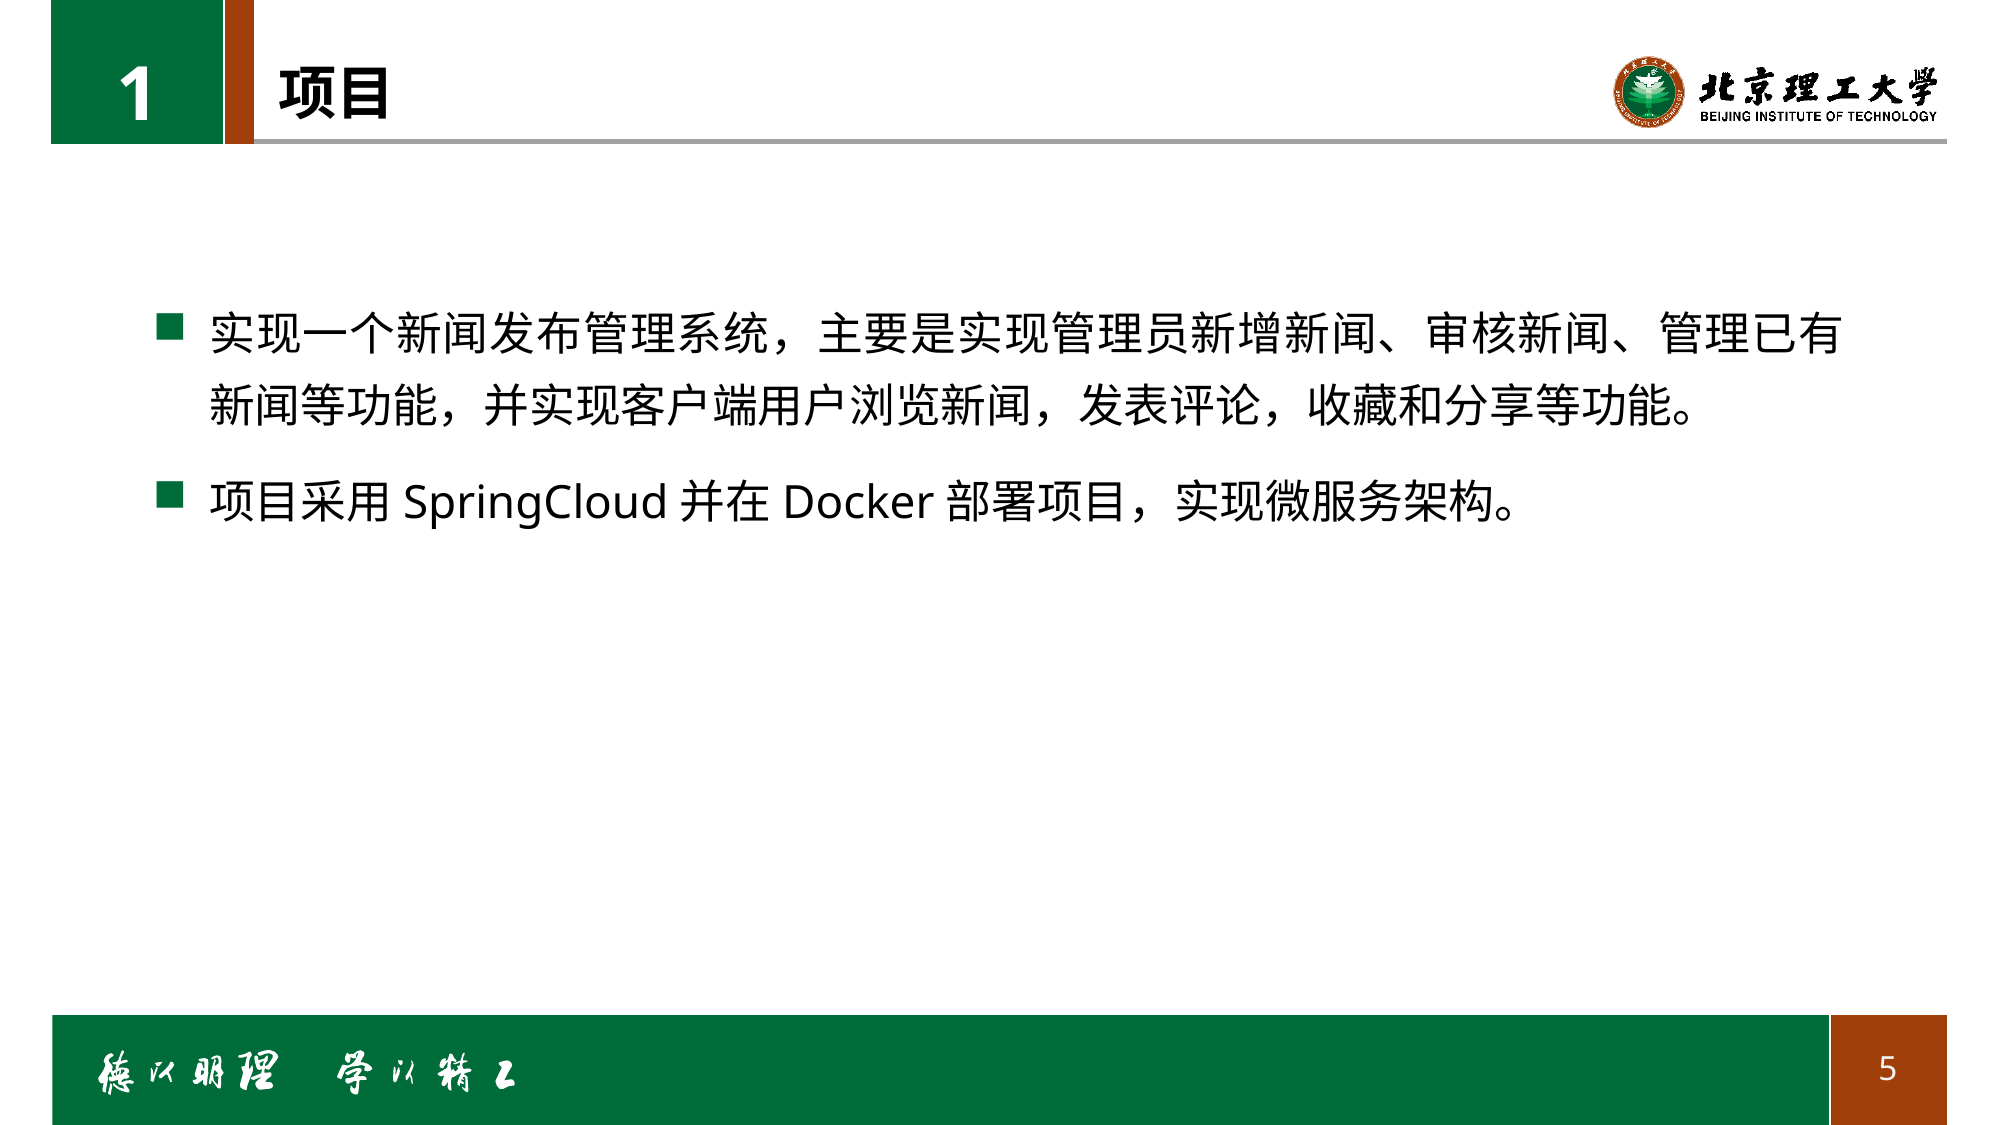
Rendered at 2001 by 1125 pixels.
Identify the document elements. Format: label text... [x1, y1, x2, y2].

title 项目 [263, 56, 1682, 136]
text_box 实现一个新闻发布管理系统，主要是实现管理员新增新闻、审核新闻、管理已有新闻等功能，并实现客户端用户浏览新闻，发表评论，收藏和分享等功能。 项目采用SpringCloud并在Docker部署项目，实现微服务架构。 [138, 281, 1861, 536]
text_box 1 [58, 38, 218, 144]
picture [1682, 56, 1937, 128]
